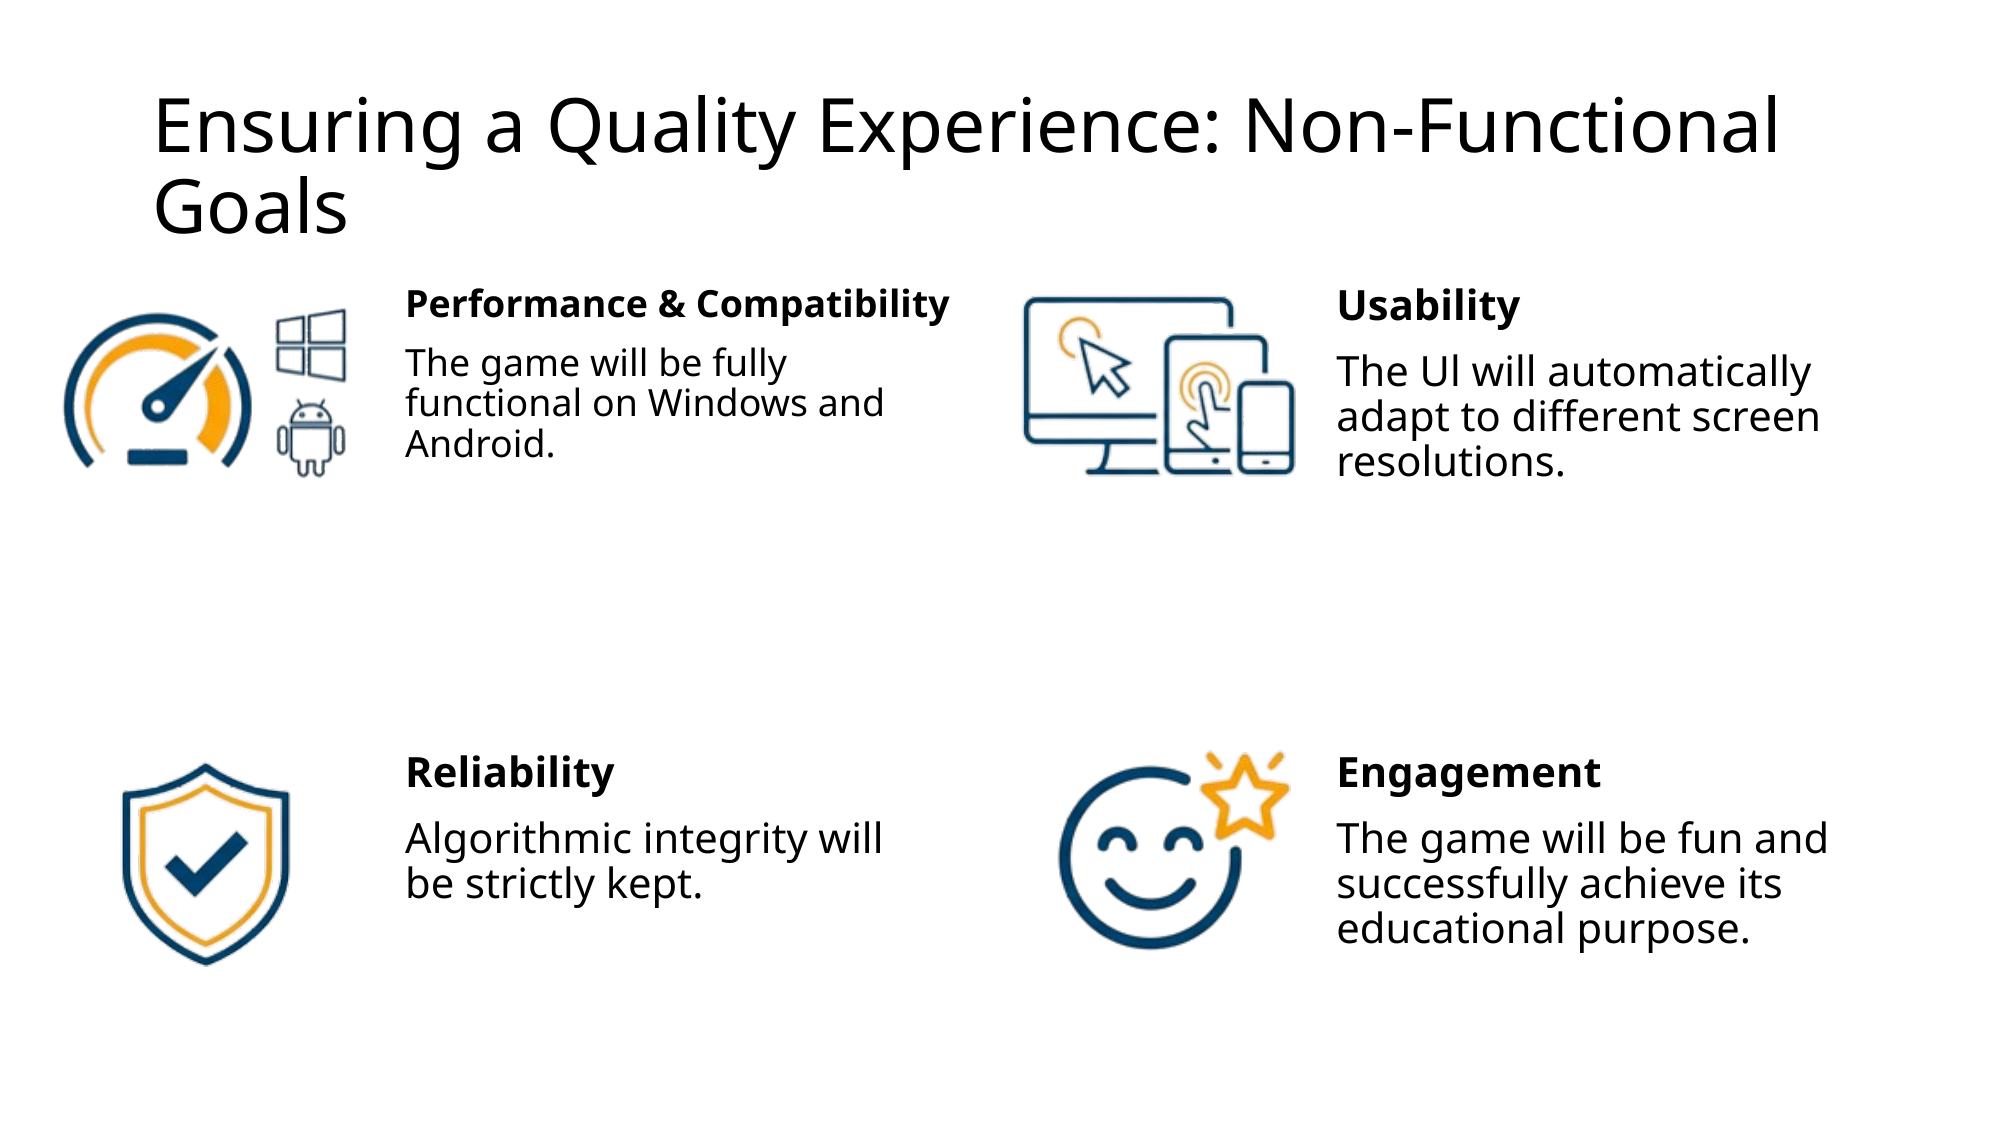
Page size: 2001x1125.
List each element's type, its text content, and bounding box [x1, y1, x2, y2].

text_box Reliability Algorithmic integrity will be strictly kept. [390, 743, 932, 969]
picture [93, 743, 311, 986]
title Ensuring a Quality Experience: Non-Functional Goals [137, 59, 1863, 278]
picture [1009, 276, 1312, 496]
picture [38, 276, 367, 503]
text_box Engagement The game will be fun and successfully achieve its educational purpose. [1321, 743, 1863, 1066]
picture [1042, 722, 1312, 974]
text_box Usability The Ul will automatically adapt to different screen resolutions. [1321, 277, 1923, 495]
list Performance & Compatibility The game will be fully functional on Windows and Android. [390, 277, 971, 502]
